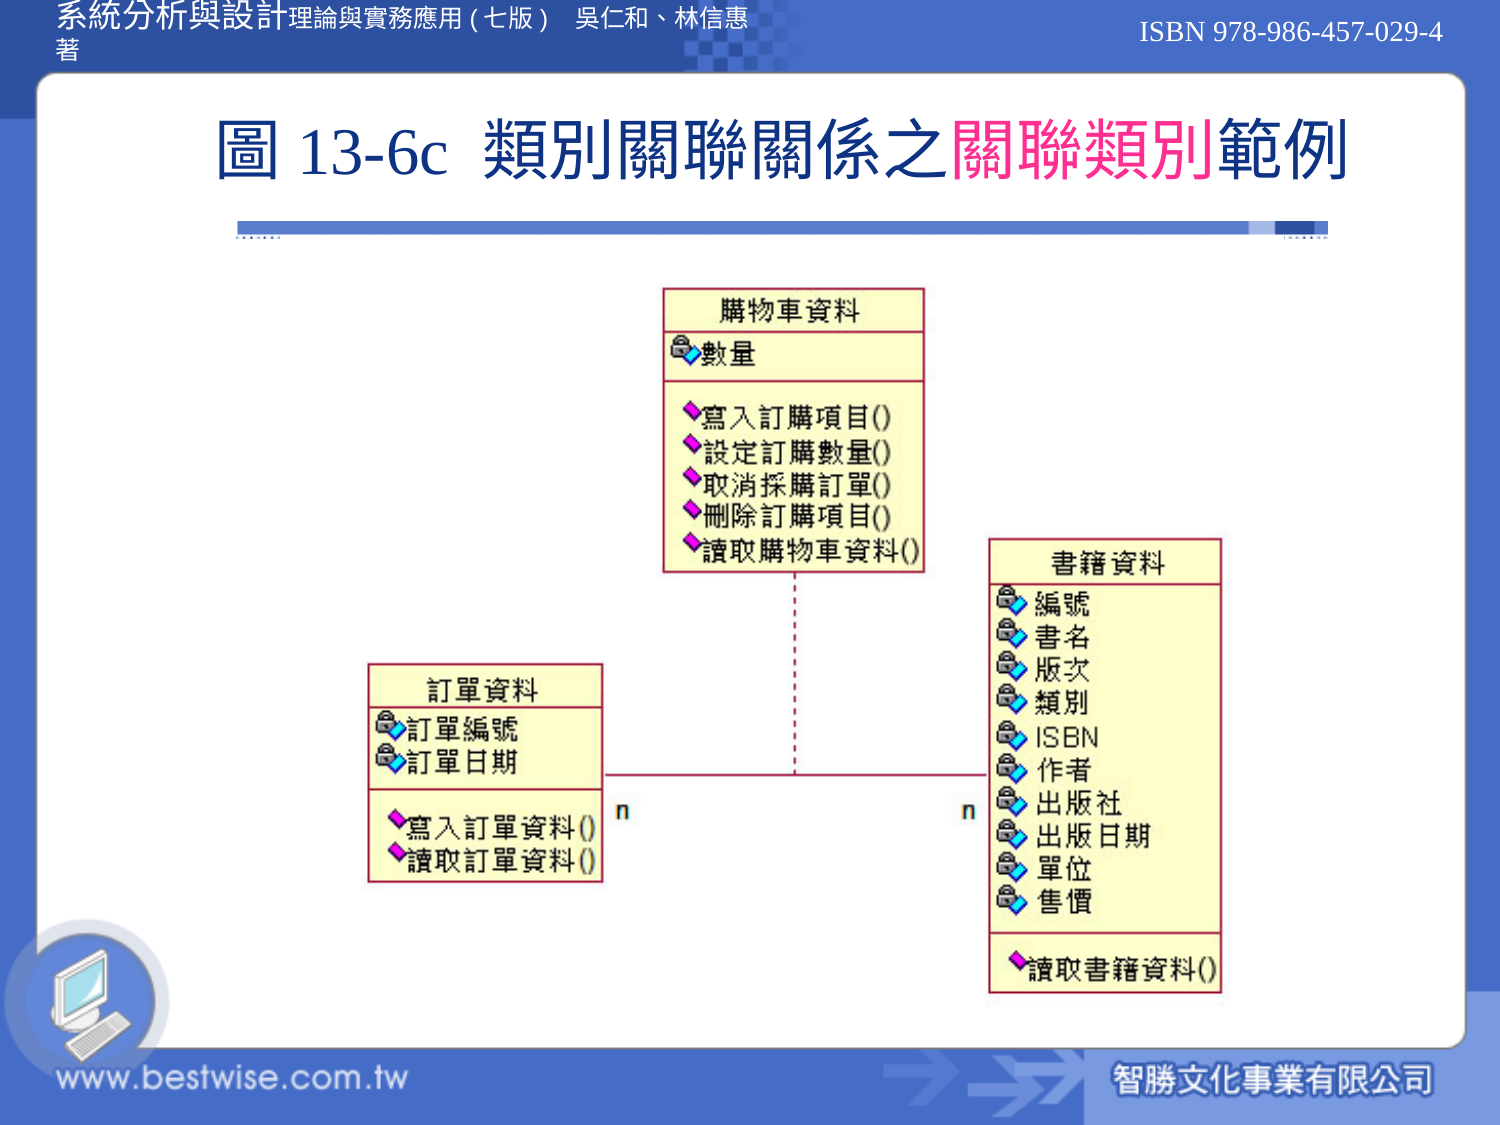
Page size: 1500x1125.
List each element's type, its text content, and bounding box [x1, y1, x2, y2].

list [279, 235, 1285, 1033]
title 圖13-6c 類別關聯關係之關聯類別範例 [177, 73, 1388, 222]
picture [0, 0, 1500, 1125]
picture [195, 0, 206, 19]
